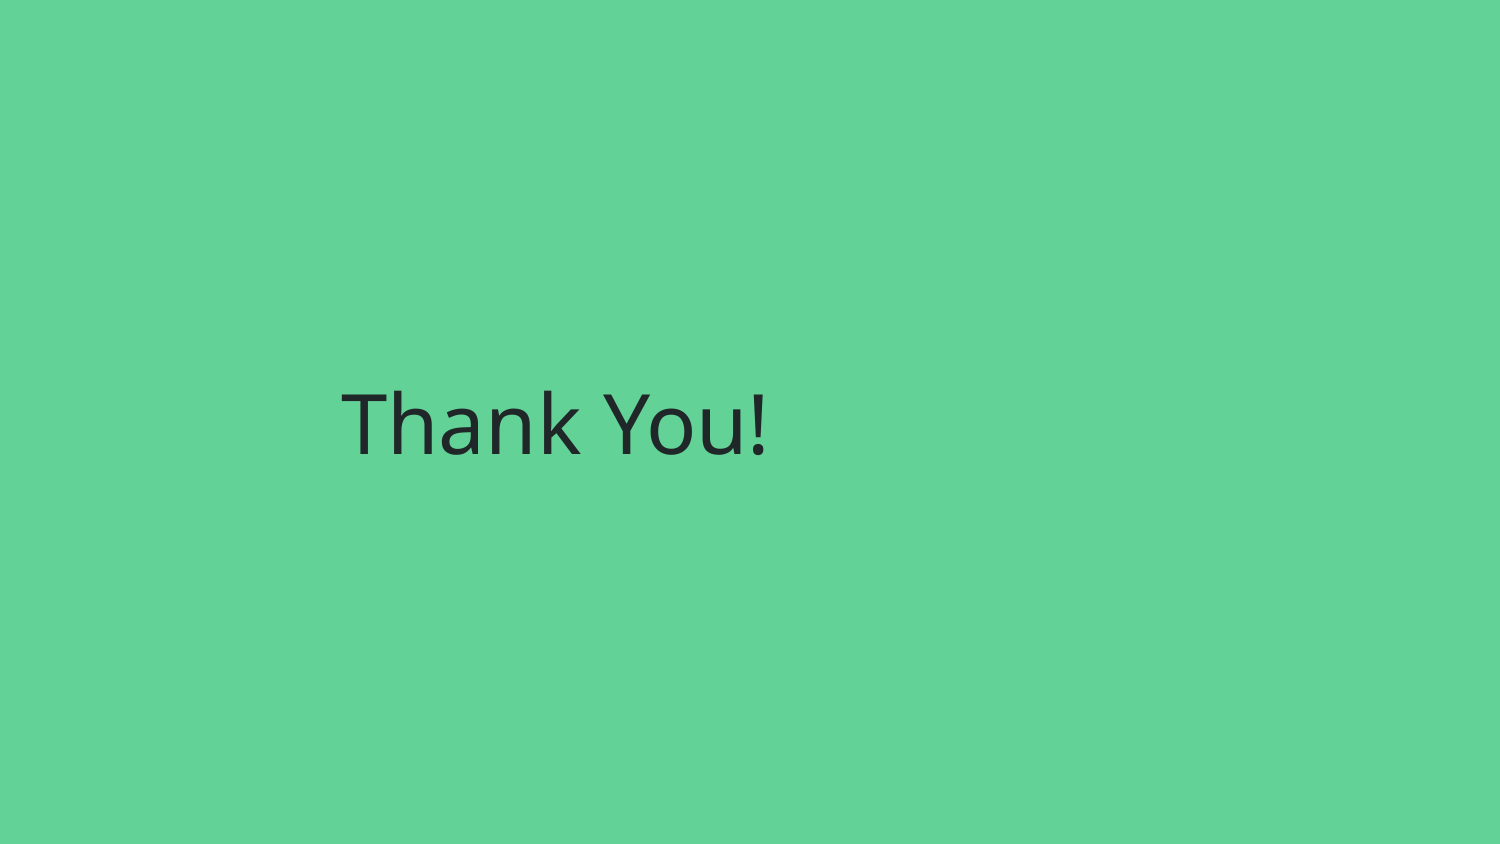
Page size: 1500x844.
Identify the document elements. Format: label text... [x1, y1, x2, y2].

title Thank You! [80, 86, 1032, 758]
